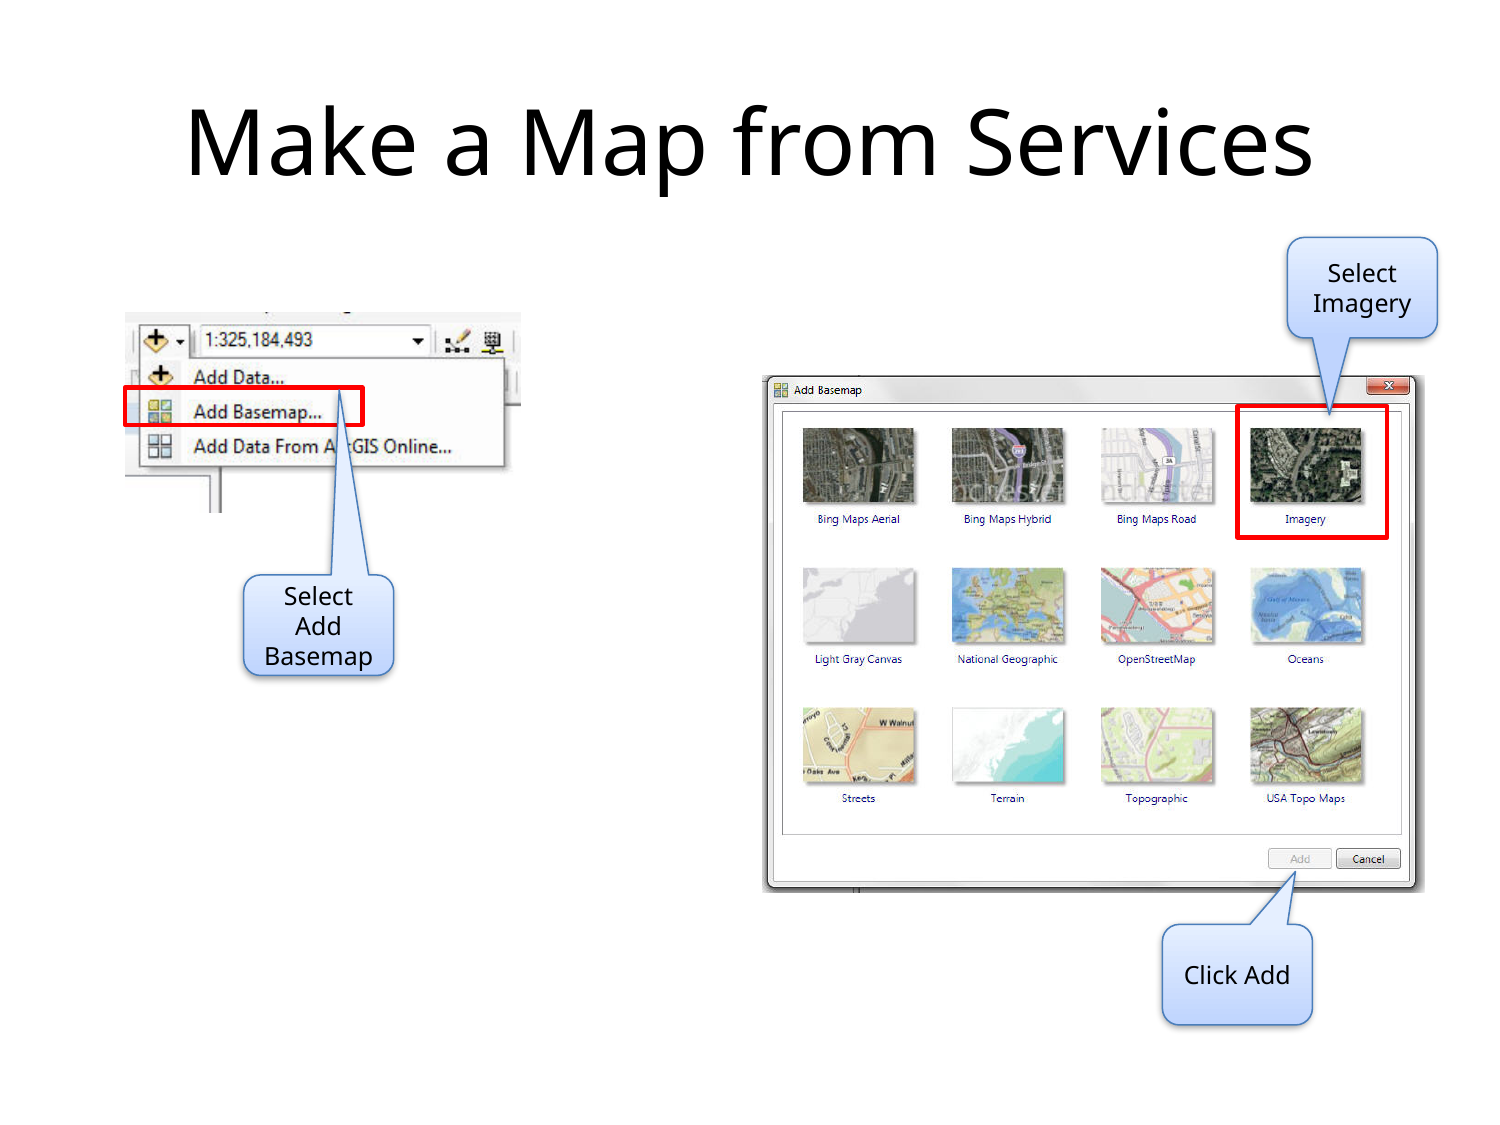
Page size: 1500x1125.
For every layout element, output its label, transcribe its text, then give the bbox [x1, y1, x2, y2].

text_box Click Add [1161, 901, 1314, 1026]
text_box Select Add Basemap [242, 522, 395, 677]
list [124, 312, 521, 513]
title Make a Map from Services [75, 45, 1425, 233]
text_box Select Imagery [1286, 236, 1439, 373]
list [762, 374, 1426, 893]
